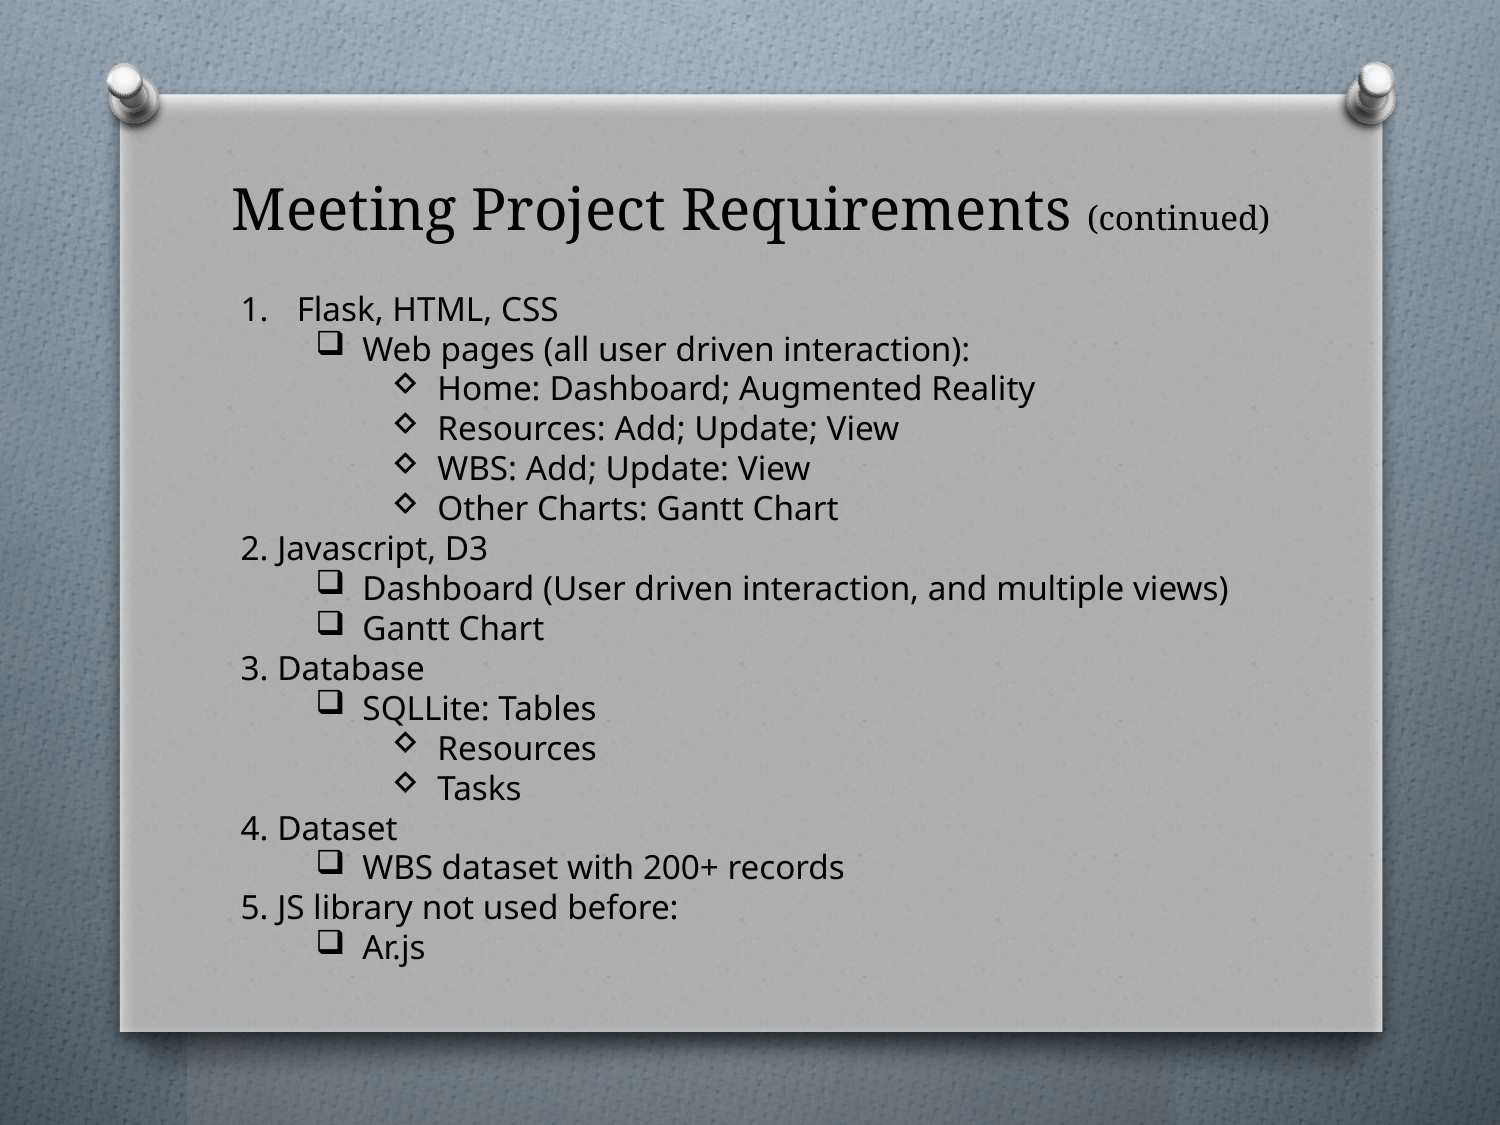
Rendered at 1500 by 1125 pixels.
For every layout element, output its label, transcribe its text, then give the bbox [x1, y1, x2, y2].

picture [1317, 35, 1439, 156]
picture [75, 29, 198, 153]
title Meeting Project Requirements (continued) [179, 134, 1323, 281]
text_box Flask, HTML, CSS Web pages (all user driven interaction): Home: Dashboard; Augmented Reality Resources: Add; Update; View WBS: Add; Update: View Other Charts: Gantt Chart 2. Javascript, D3 Dashboard (User driven interaction, and multiple views) Gantt Chart 3. Database SQLLite: Tables Resources Tasks 4. Dataset WBS dataset with 200+ records 5. JS library not used before: Ar.js [225, 280, 1323, 974]
